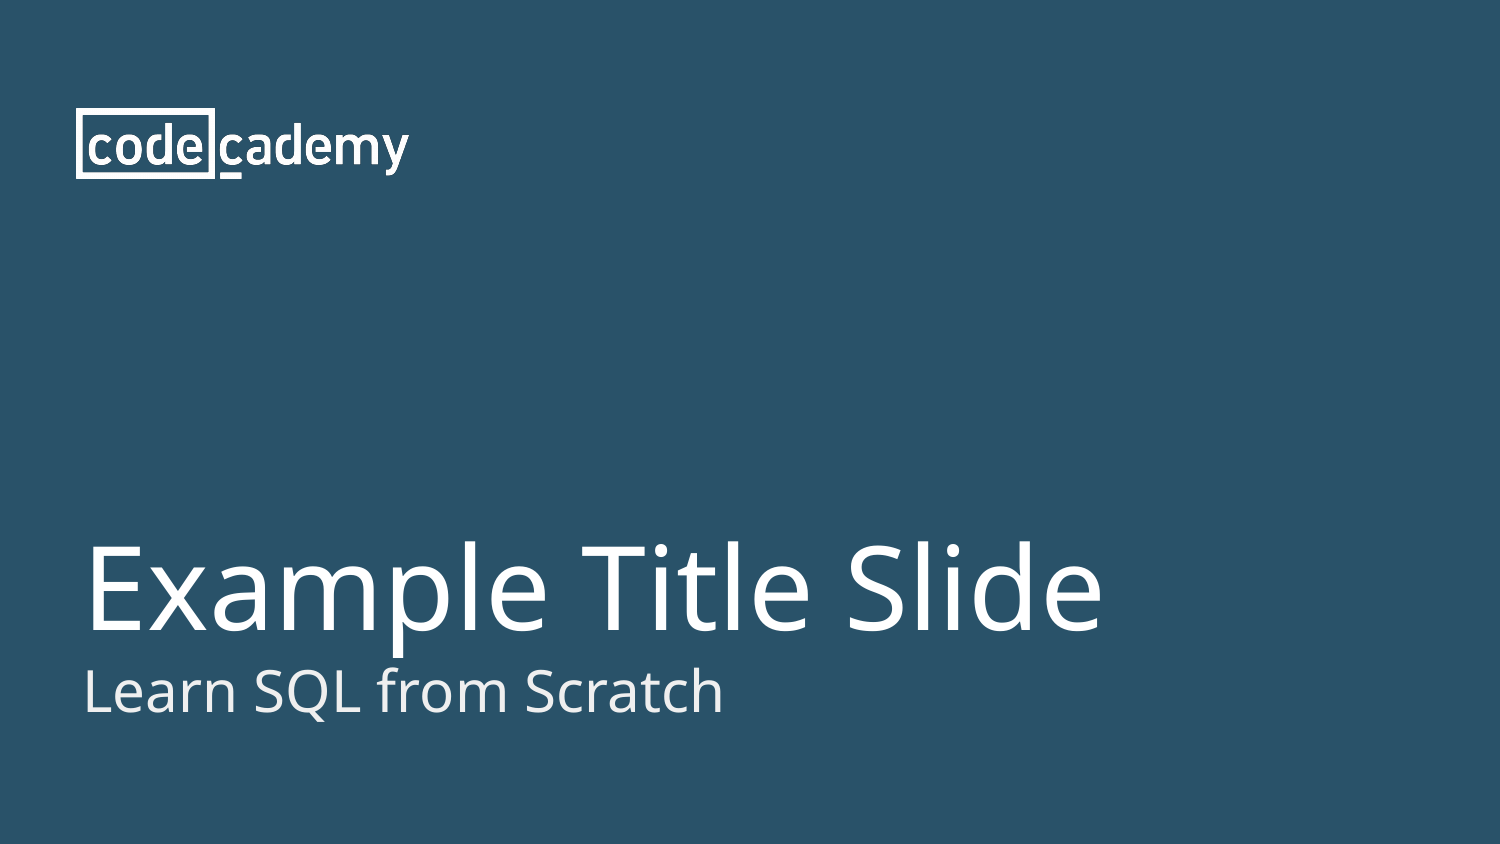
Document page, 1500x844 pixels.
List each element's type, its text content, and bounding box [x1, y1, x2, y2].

picture [76, 108, 409, 179]
text_box Example Title Slide Learn SQL from Scratch [76, 491, 1424, 748]
